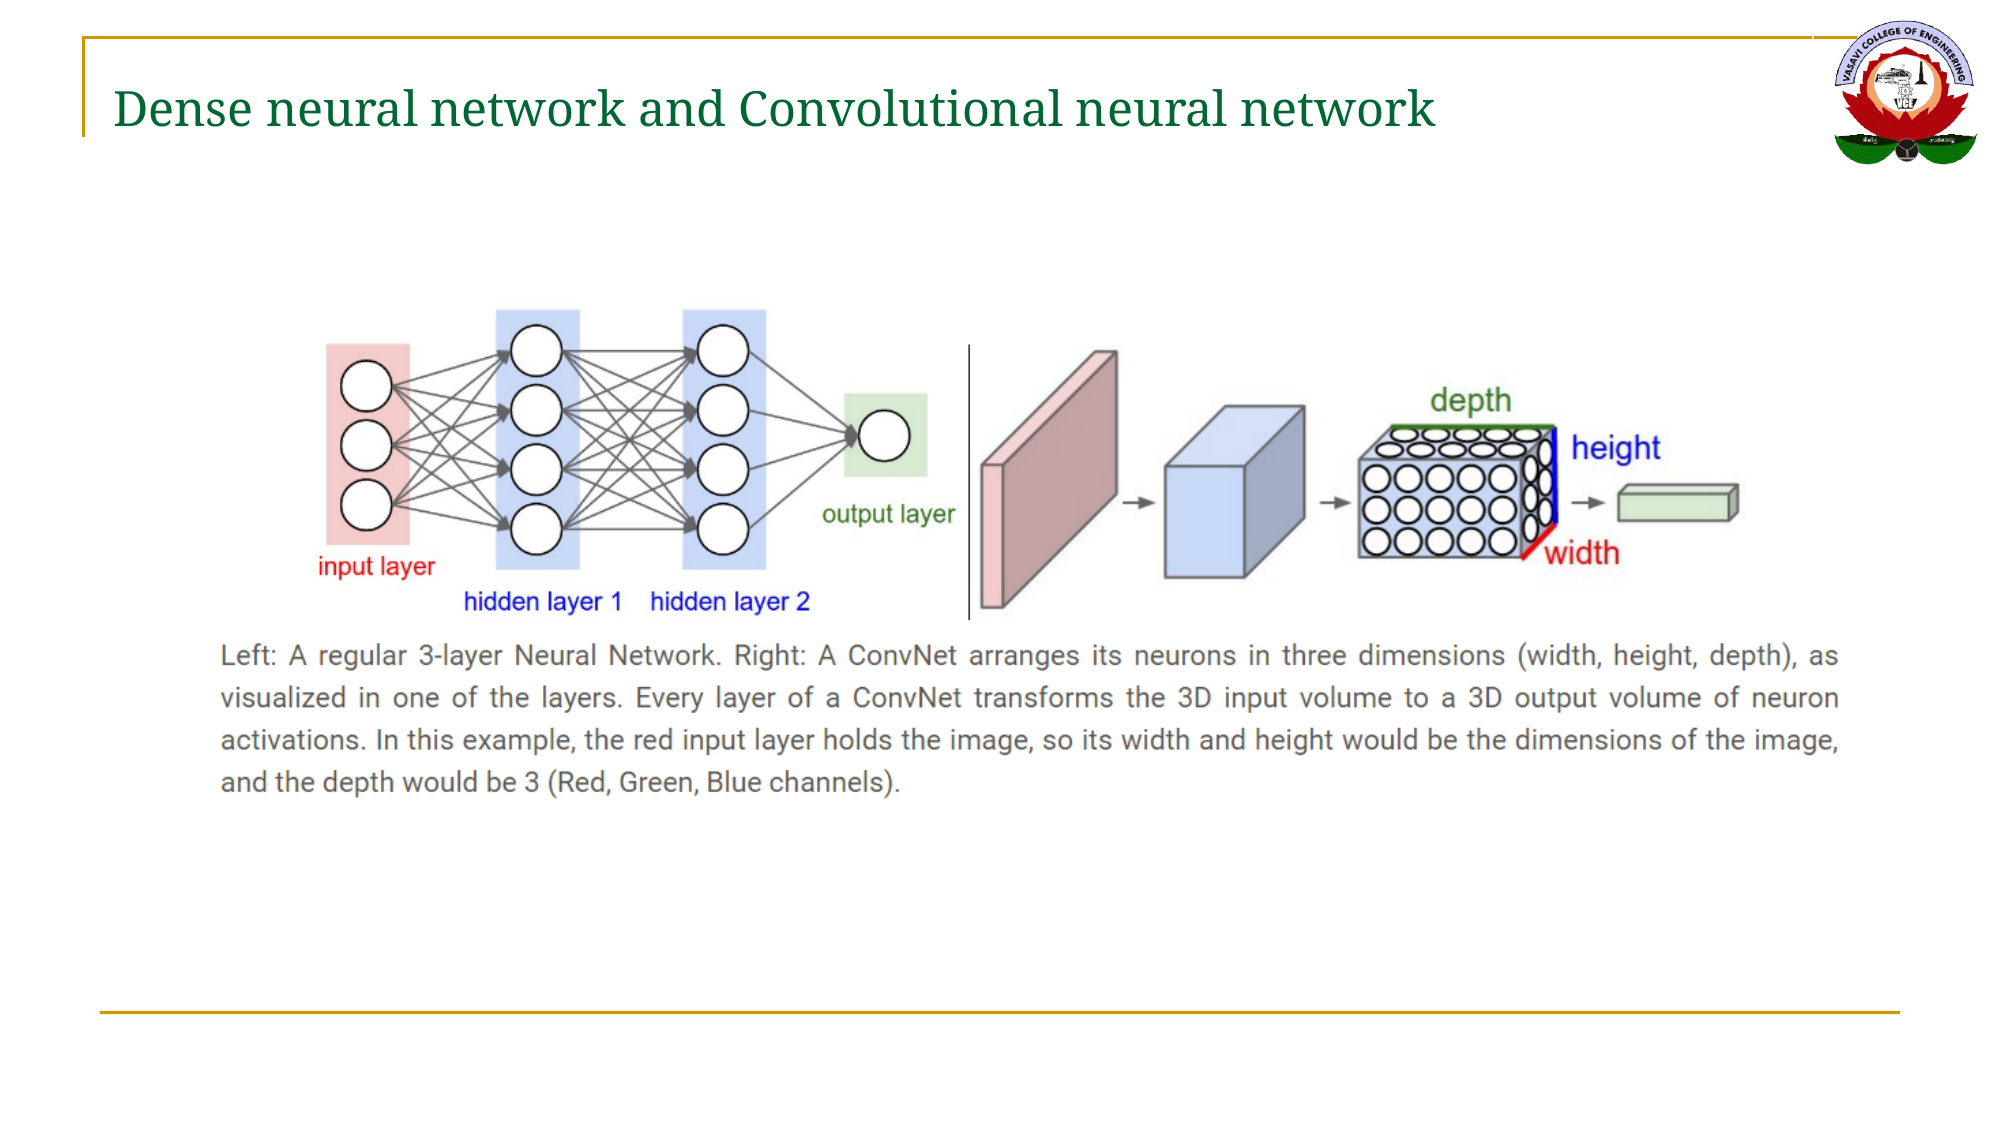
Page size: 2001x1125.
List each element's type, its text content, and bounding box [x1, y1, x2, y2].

title Dense neural network and Convolutional neural network [98, 67, 1464, 144]
picture [1809, 0, 2000, 186]
picture [165, 271, 1894, 819]
